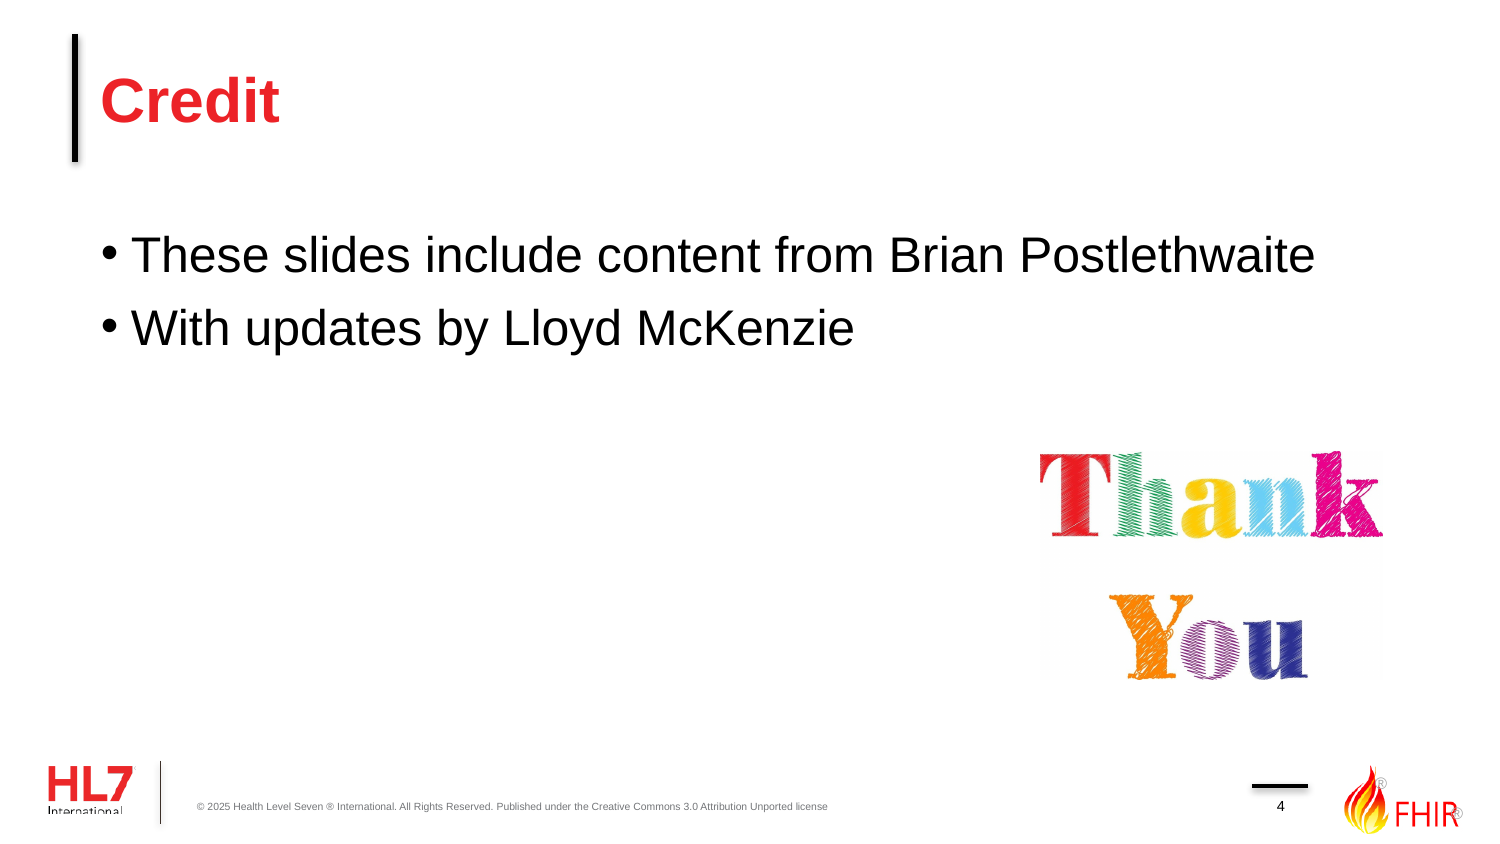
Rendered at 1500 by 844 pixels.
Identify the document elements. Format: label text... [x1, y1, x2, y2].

footer © 2025 Health Level Seven ® International. All Rights Reserved. Published under the Creative Commons 3.0 Attribution Unported license [196, 786, 941, 813]
picture [1040, 451, 1384, 681]
list These slides include content from Brian Postlethwaite With updates by Lloyd McKenzie [100, 222, 1451, 731]
slide_number 4 [1258, 786, 1304, 814]
title Credit [100, 33, 1451, 163]
picture [1339, 760, 1463, 837]
